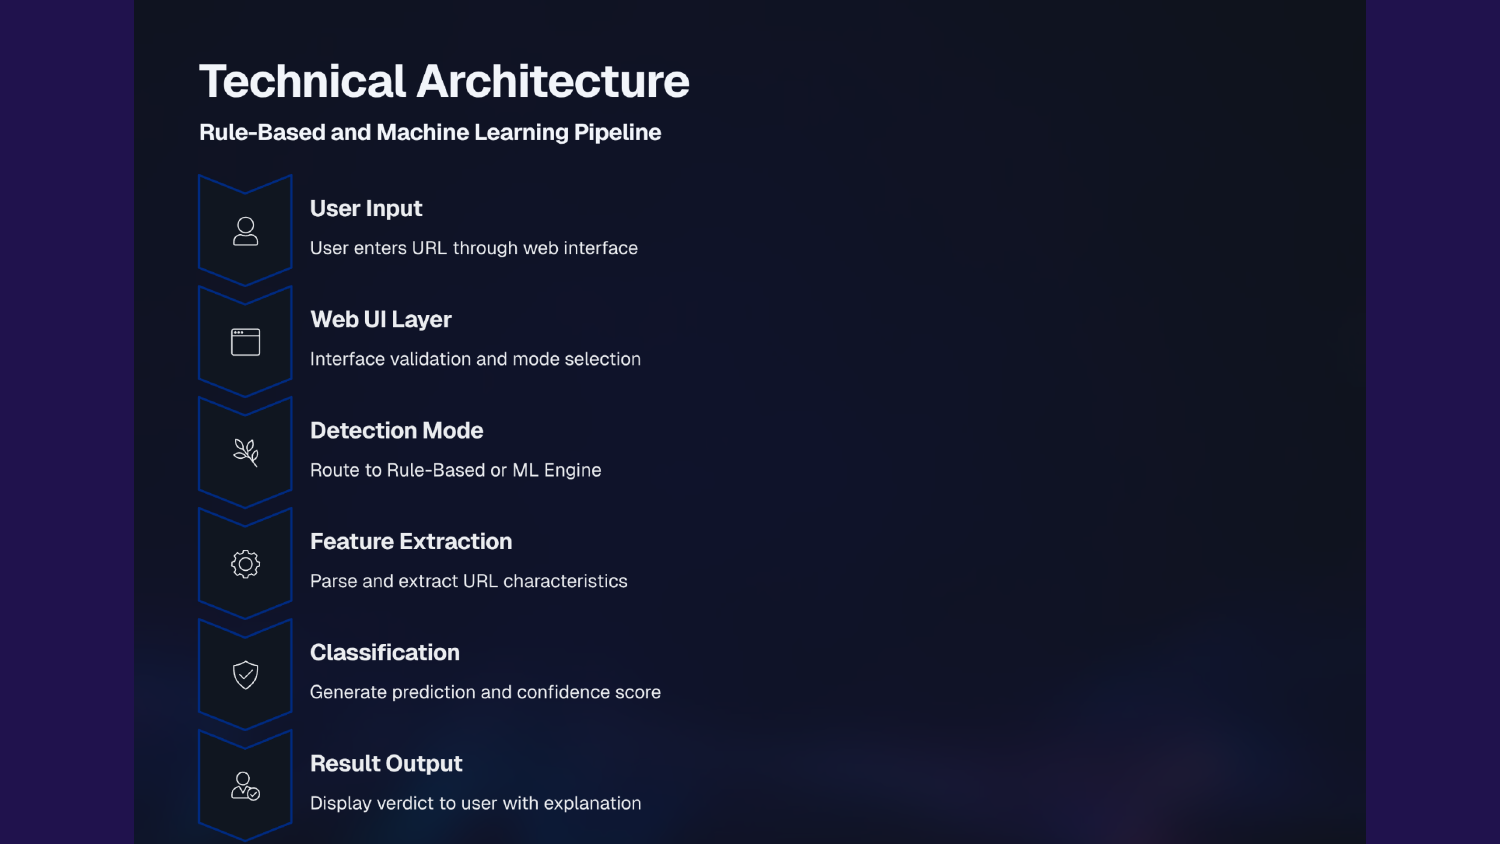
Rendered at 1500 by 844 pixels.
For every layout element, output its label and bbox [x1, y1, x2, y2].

picture [133, 0, 1366, 844]
